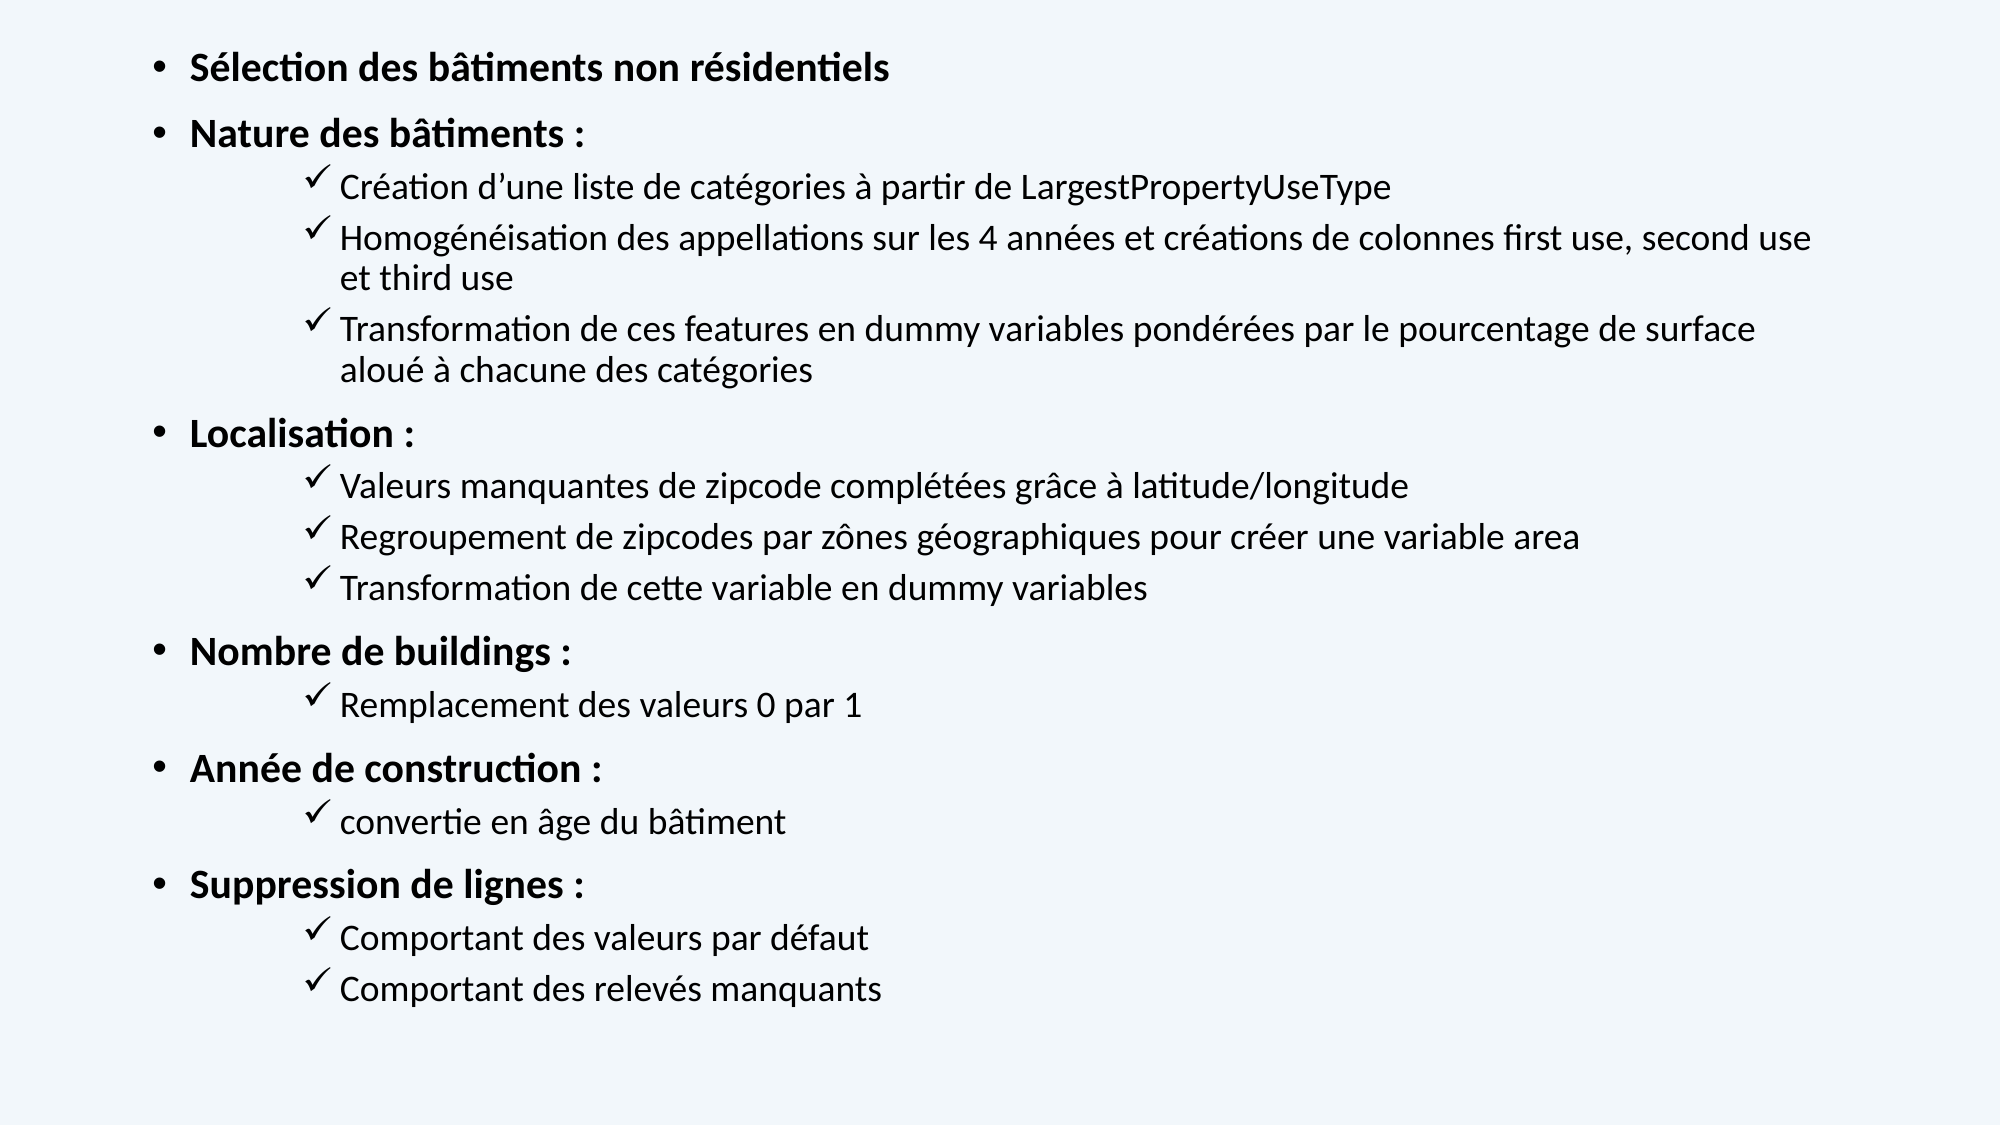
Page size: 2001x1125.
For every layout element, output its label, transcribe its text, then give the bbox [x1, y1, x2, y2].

list Sélection des bâtiments non résidentiels Nature des bâtiments : Création d’une liste de catégories à partir de LargestPropertyUseType Homogénéisation des appellations sur les 4 années et créations de colonnes first use, second use et third use Transformation de ces features en dummy variables pondérées par le pourcentage de surface aloué à chacune des catégories Localisation : Valeurs manquantes de zipcode complétées grâce à latitude/longitude Regroupement de zipcodes par zônes géographiques pour créer une variable area Transformation de cette variable en dummy variables Nombre de buildings : Remplacement des valeurs 0 par 1 Année de construction : convertie en âge du bâtiment Suppression de lignes : Comportant des valeurs par défaut Comportant des relevés manquants [137, 38, 1863, 1089]
